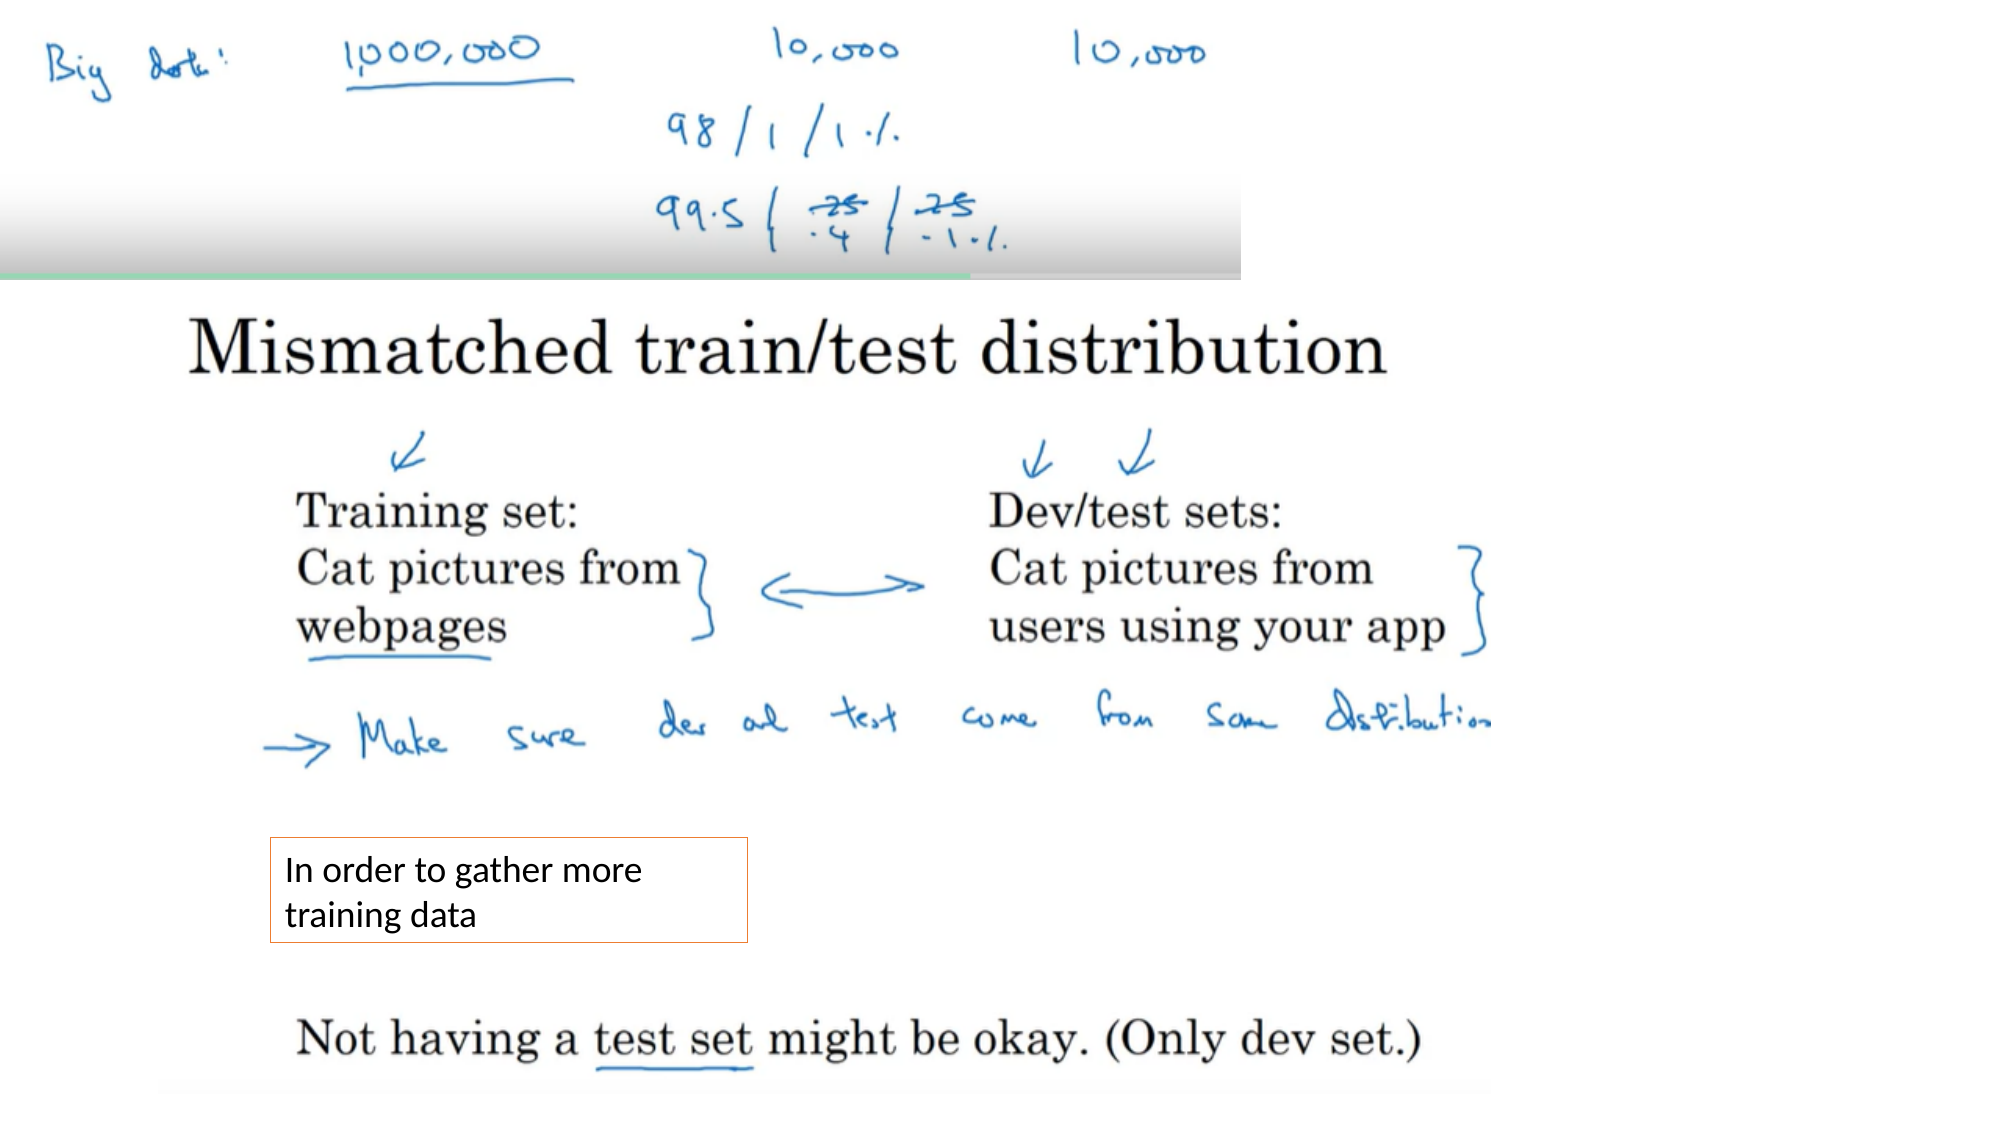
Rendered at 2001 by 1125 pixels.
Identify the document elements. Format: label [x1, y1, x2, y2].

picture [158, 299, 1491, 1094]
picture [0, 0, 1241, 280]
